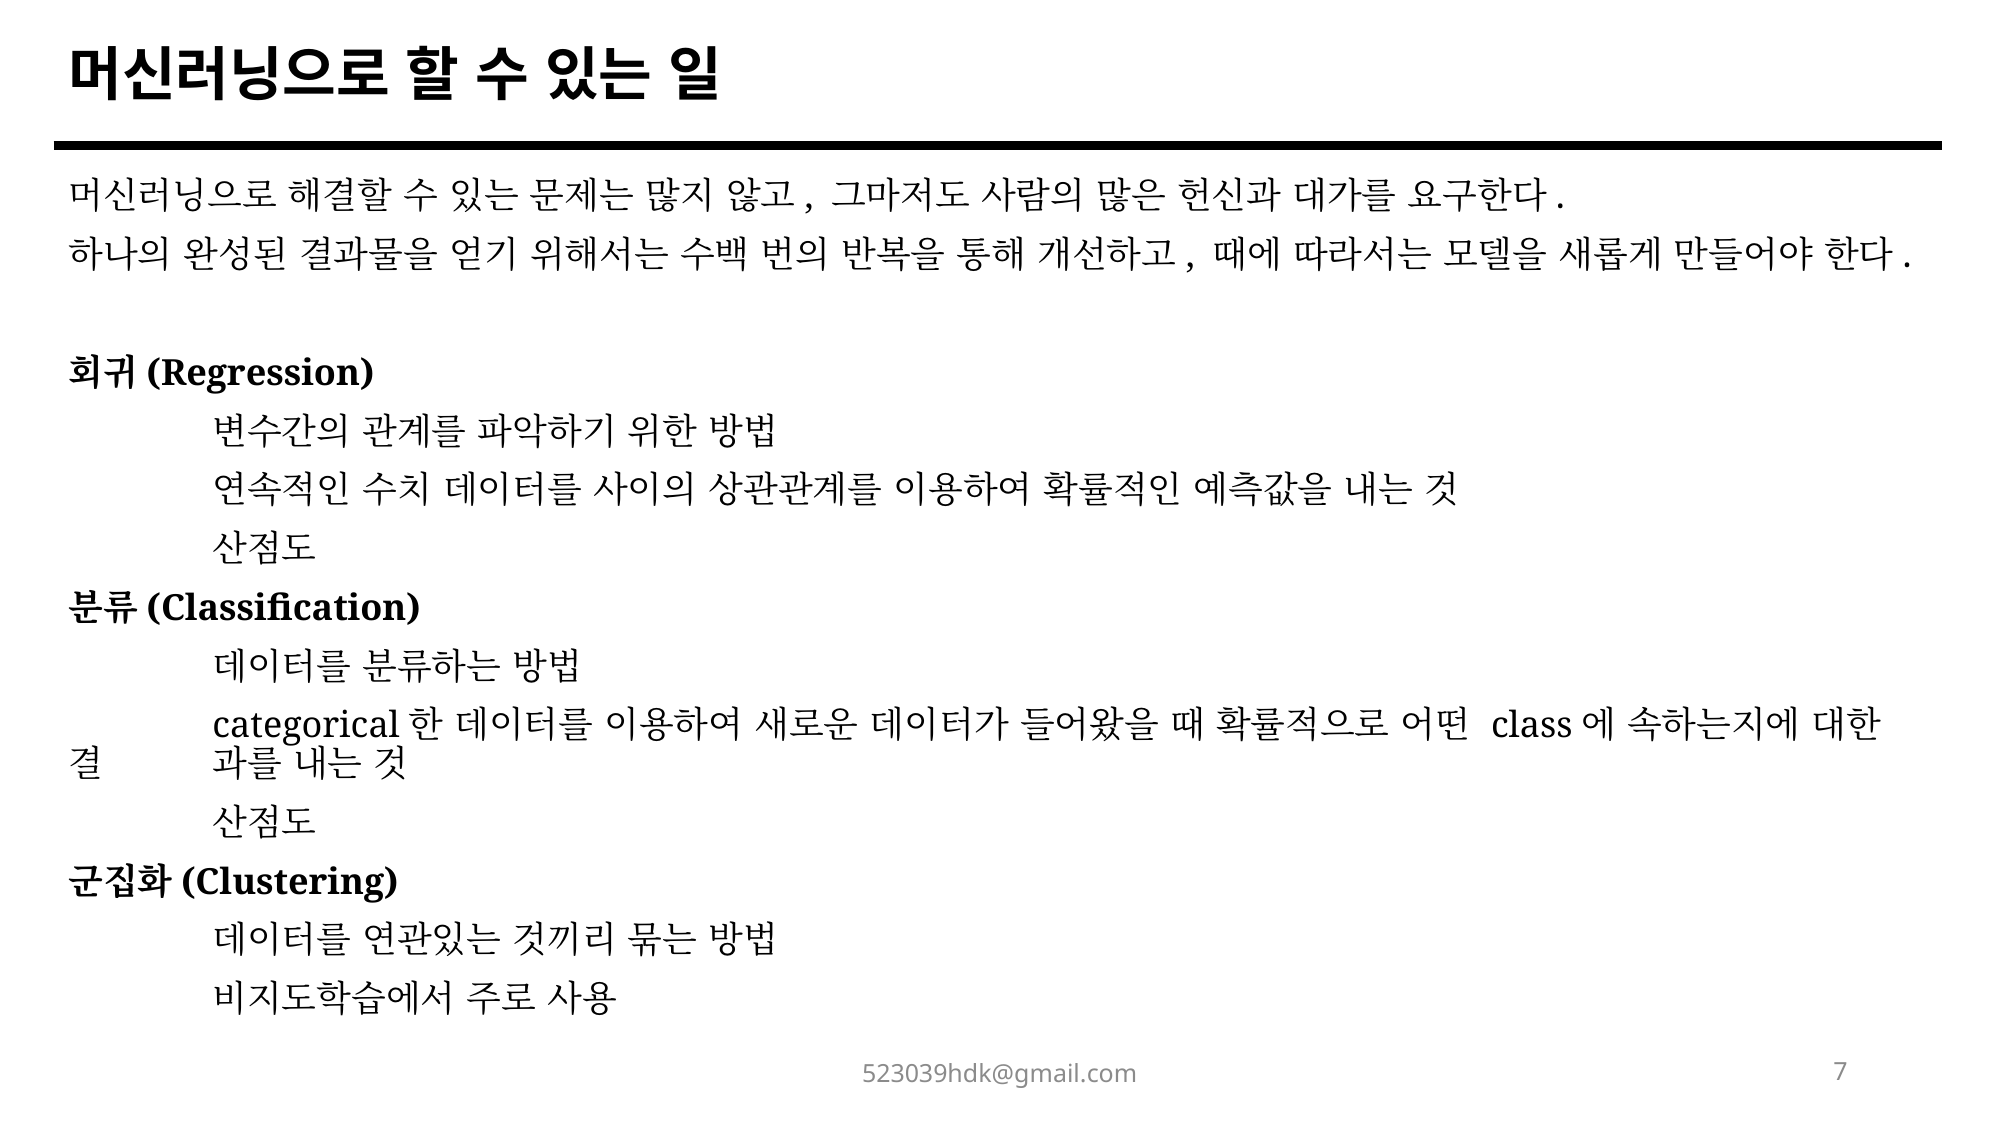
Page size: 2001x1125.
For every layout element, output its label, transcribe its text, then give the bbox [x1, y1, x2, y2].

slide_number 7 [1412, 1042, 1863, 1103]
text_box 머신러닝으로 할 수 있는 일 [53, 26, 1559, 126]
footer 523039hdk@gmail.com [662, 1042, 1338, 1103]
list 머신러닝으로 해결할 수 있는 문제는 많지 않고, 그마저도 사람의 많은 헌신과 대가를 요구한다. 하나의 완성된 결과물을 얻기 위해서는 수백 번의 반복을 통해 개선하고, 때에 따라서는 모델을 새롭게 만들어야 한다. 회귀(Regression) 변수간의 관계를 파악하기 위한 방법 연속적인 수치 데이터를 사이의 상관관계를 이용하여 확률적인 예측값을 내는 것 산점도 분류(Classification) 데이터를 분류하는 방법 categorical한 데이터를 이용하여 새로운 데이터가 들어왔을 때 확률적으로 어떤 class에 속하는지에 대한 결 과를 내는 것 산점도 군집화(Clustering) 데이터를 연관있는 것끼리 묶는 방법 비지도학습에서 주로 사용 [53, 170, 1943, 1043]
